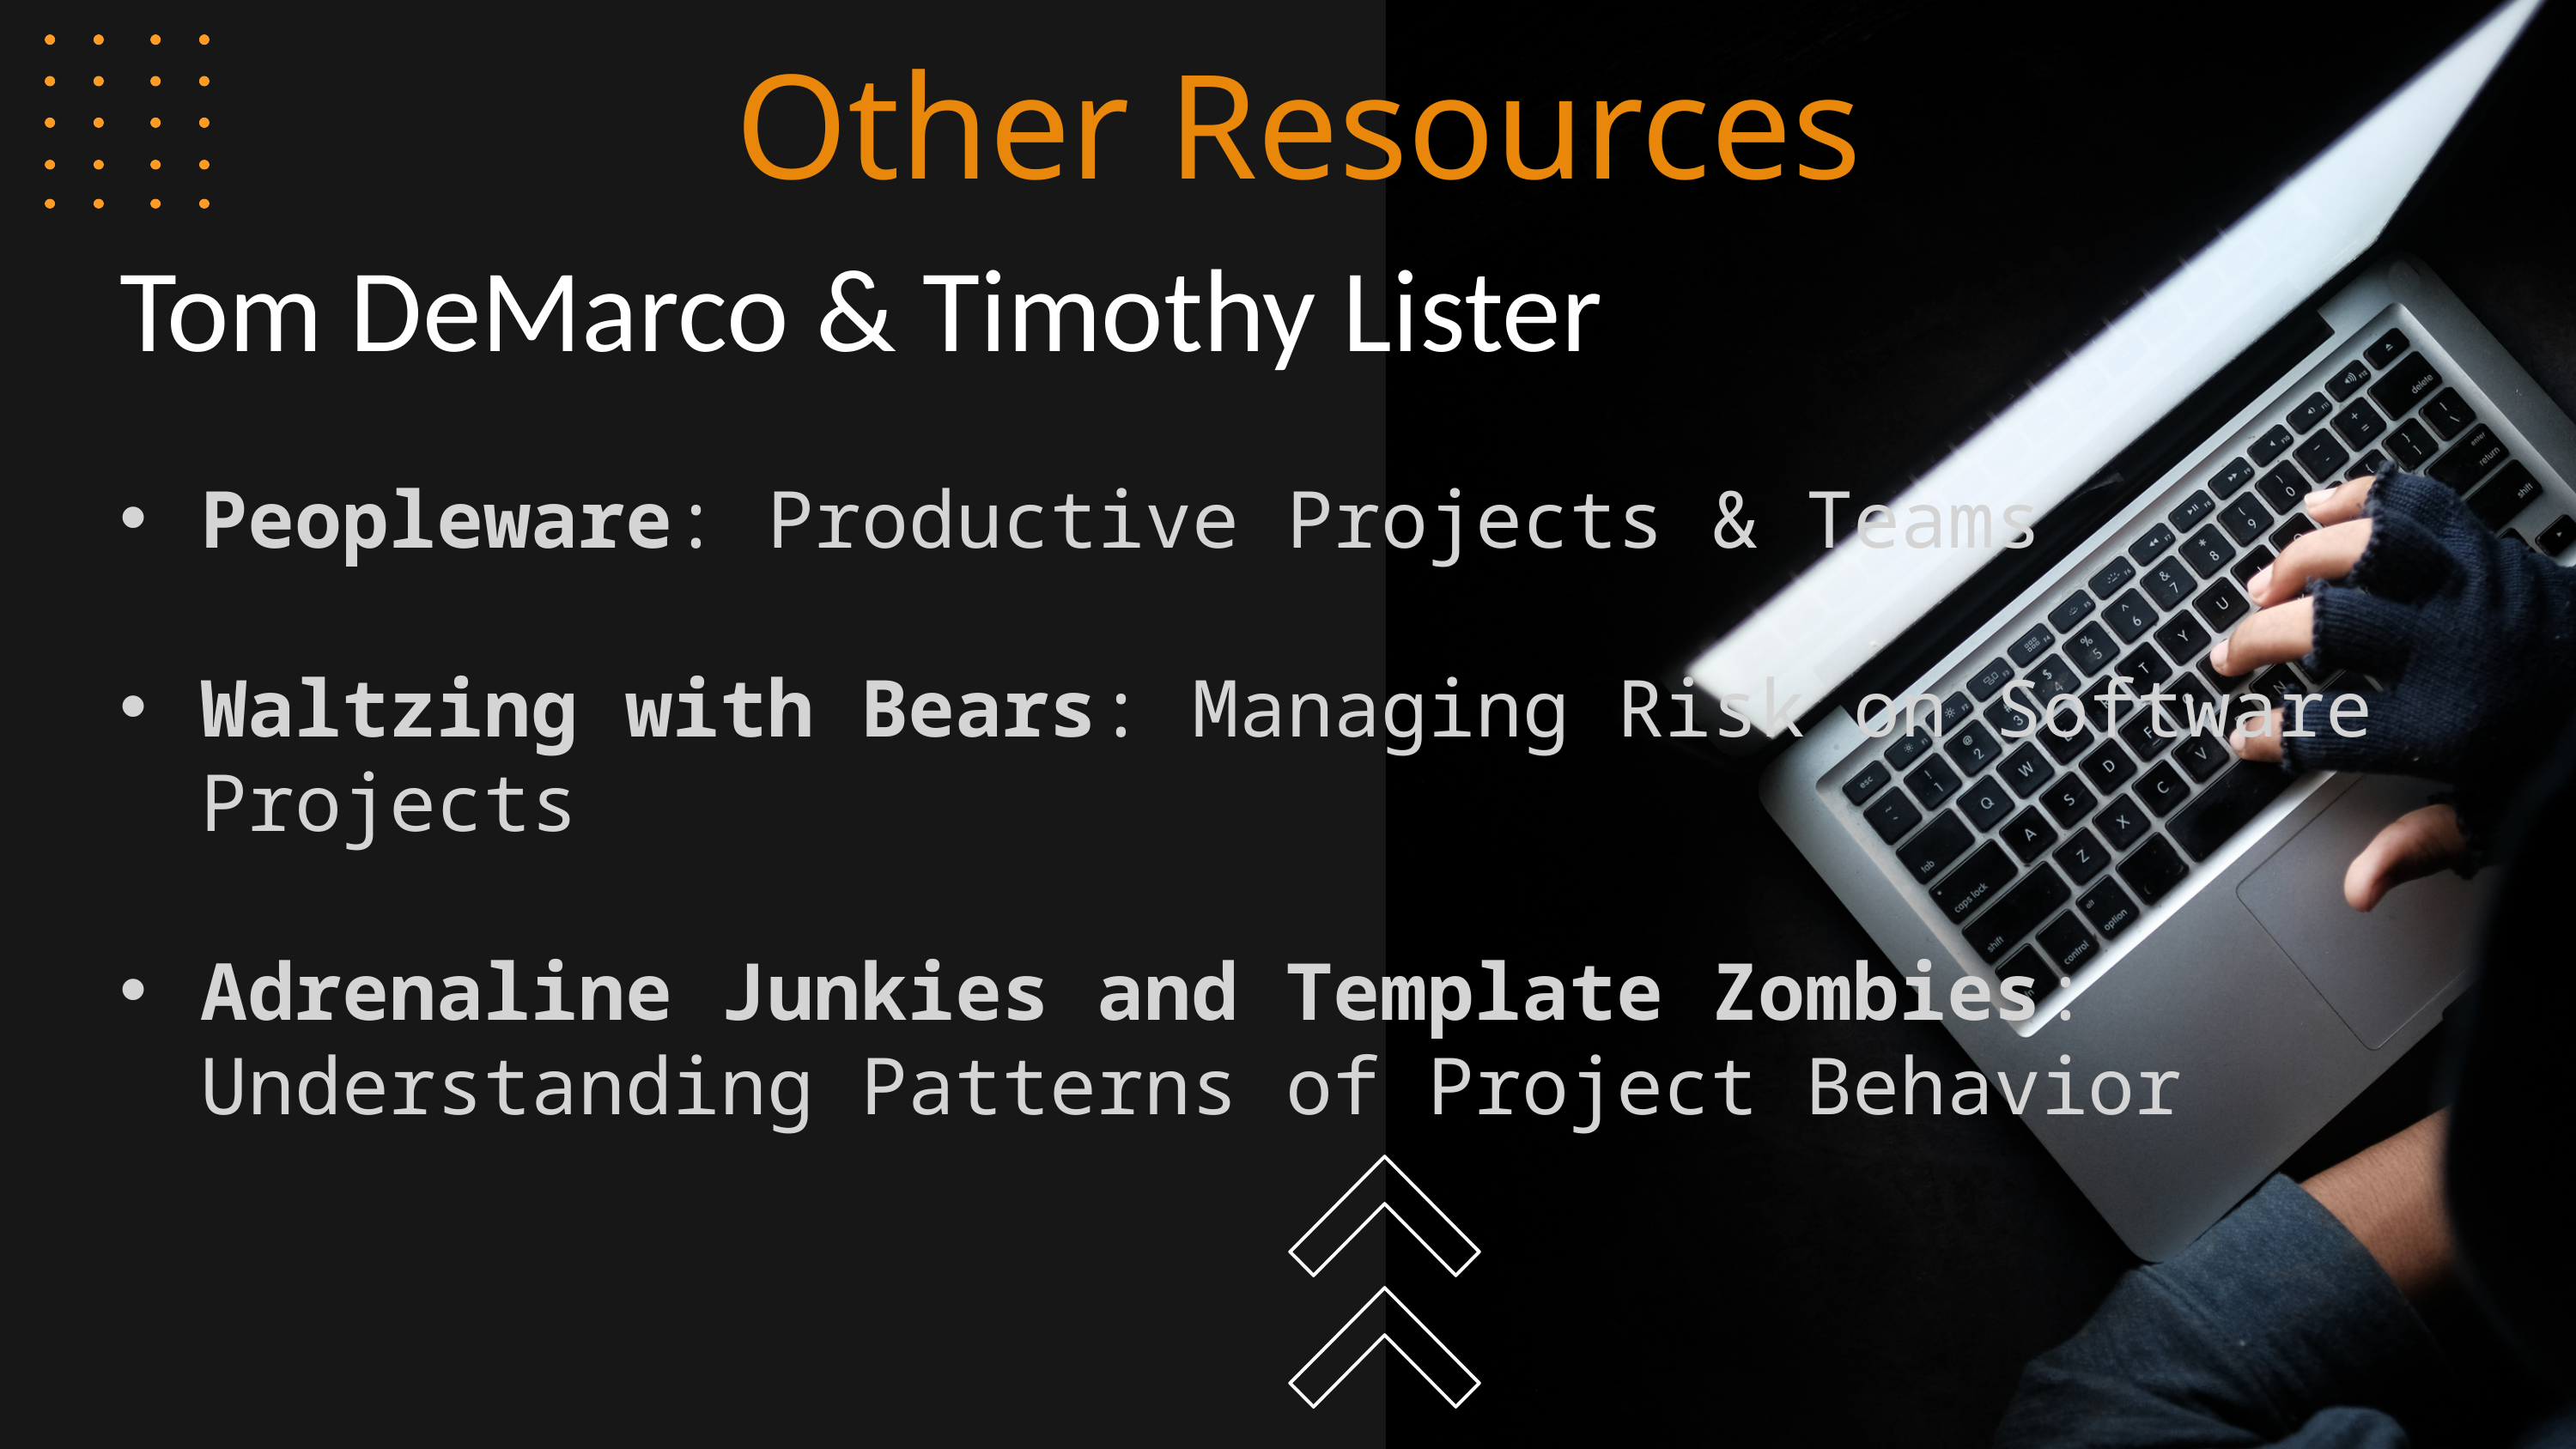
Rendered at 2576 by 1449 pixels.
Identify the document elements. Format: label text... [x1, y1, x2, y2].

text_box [45, 34, 210, 209]
picture [1287, 0, 2576, 1449]
text_box Tom DeMarco & Timothy Lister Peopleware: Productive Projects & Teams Waltzing with Bears: Managing Risk on Software Projects Adrenaline Junkies and Template Zombies: Understanding Patterns of Project Behavior [106, 227, 1381, 1137]
text_box Other Resources [386, 34, 1381, 209]
